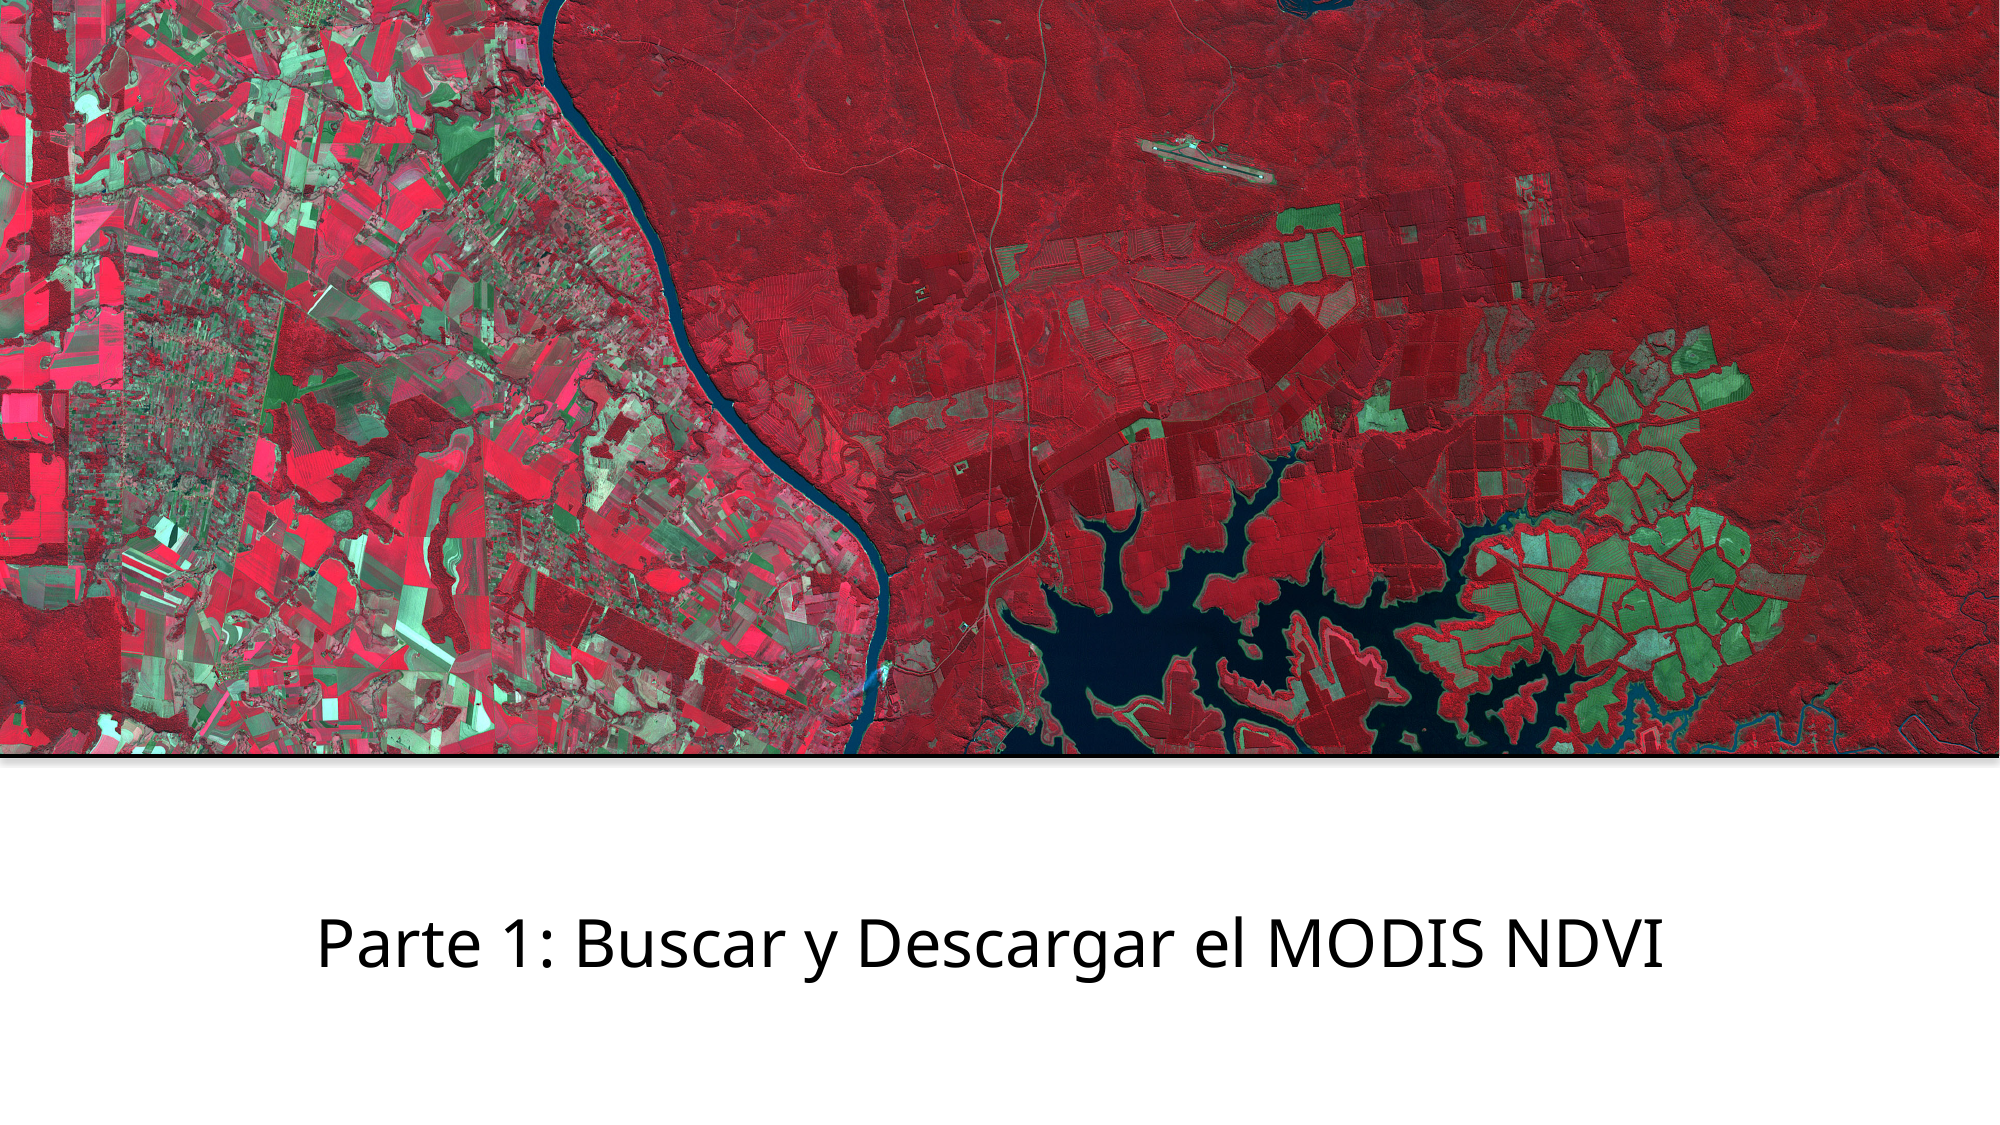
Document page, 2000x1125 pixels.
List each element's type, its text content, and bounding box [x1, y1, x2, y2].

title Parte 1: Buscar y Descargar el MODIS NDVI [216, 806, 1783, 1076]
picture [1616, 698, 1684, 754]
picture [0, 0, 2000, 756]
